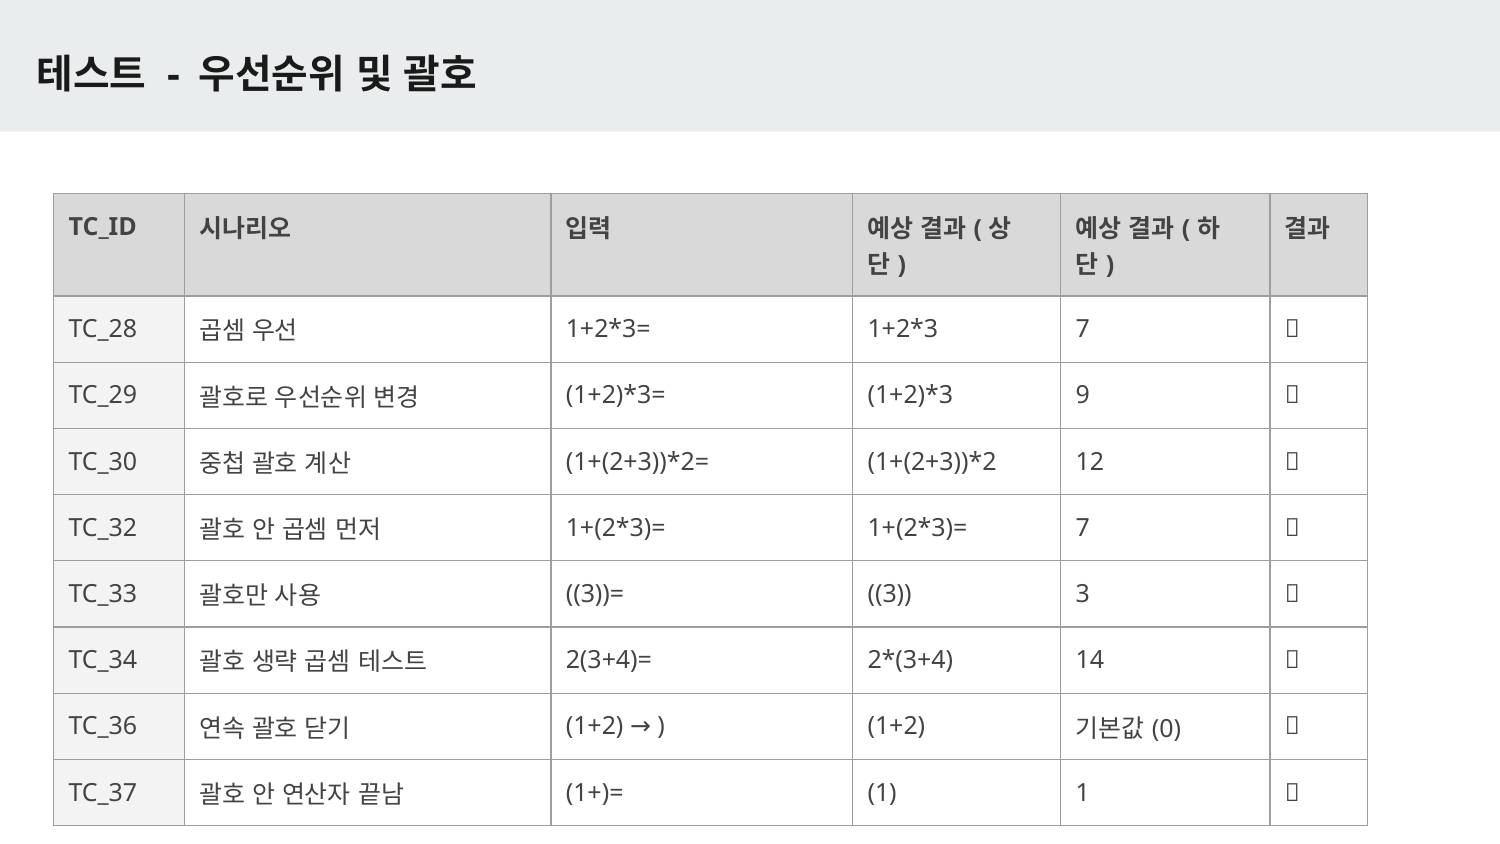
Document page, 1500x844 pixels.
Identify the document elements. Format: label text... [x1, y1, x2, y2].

table_cell ((3))= [552, 561, 852, 626]
table_header TC_ID [54, 194, 184, 295]
table_cell (1+2)*3= [552, 363, 852, 428]
table_cell 1+(2*3)= [552, 495, 852, 560]
table_cell 1+(2*3)= [853, 495, 1060, 560]
table_header 예상 결과(상단) [853, 194, 1060, 295]
table_cell 연속 괄호 닫기 [185, 694, 550, 759]
table_cell ✅ [1271, 297, 1367, 362]
table_cell (1+2) [853, 694, 1060, 759]
table_cell ✅ [1271, 561, 1367, 626]
title 테스트 - 우선순위 및 괄호 [21, 27, 1284, 116]
table_cell TC_37 [54, 760, 184, 825]
table_cell 괄호로 우선순위 변경 [185, 363, 550, 428]
table_header 입력 [552, 194, 852, 295]
table_cell ✅ [1271, 694, 1367, 759]
table_cell (1+(2+3))*2= [552, 429, 852, 494]
table_cell (1+2) → ) [552, 694, 852, 759]
table_cell 곱셈 우선 [185, 297, 550, 362]
table_cell 괄호 생략 곱셈 테스트 [185, 628, 550, 693]
table_cell (1+)= [552, 760, 852, 825]
table_cell 2(3+4)= [552, 628, 852, 693]
table_cell 기본값(0) [1061, 694, 1269, 759]
table_cell 1+2*3= [552, 297, 852, 362]
table_header 예상 결과(하단) [1061, 194, 1269, 295]
table_cell TC_36 [54, 694, 184, 759]
table_cell (1+(2+3))*2 [853, 429, 1060, 494]
table_cell ✅ [1271, 363, 1367, 428]
table_cell ✅ [1271, 495, 1367, 560]
table_cell TC_34 [54, 628, 184, 693]
table_cell 1+2*3 [853, 297, 1060, 362]
table_cell TC_29 [54, 363, 184, 428]
table_cell 괄호만 사용 [185, 561, 550, 626]
table_cell TC_28 [54, 297, 184, 362]
table_cell (1) [853, 760, 1060, 825]
table_cell 7 [1061, 495, 1269, 560]
table_cell 14 [1061, 628, 1269, 693]
table_cell 9 [1061, 363, 1269, 428]
table_cell TC_33 [54, 561, 184, 626]
table_cell 3 [1061, 561, 1269, 626]
table_cell 12 [1061, 429, 1269, 494]
table_cell ✅ [1271, 429, 1367, 494]
table_cell 괄호 안 연산자 끝남 [185, 760, 550, 825]
table_cell 2*(3+4) [853, 628, 1060, 693]
table_cell 중첩 괄호 계산 [185, 429, 550, 494]
table_cell 괄호 안 곱셈 먼저 [185, 495, 550, 560]
table_cell TC_30 [54, 429, 184, 494]
table_cell ((3)) [853, 561, 1060, 626]
table_cell (1+2)*3 [853, 363, 1060, 428]
table_cell ✅ [1271, 628, 1367, 693]
table_header 결과 [1271, 194, 1367, 295]
table_header 시나리오 [185, 194, 550, 295]
table_cell 1 [1061, 760, 1269, 825]
table_cell ✅ [1271, 760, 1367, 825]
table_cell 7 [1061, 297, 1269, 362]
table_cell TC_32 [54, 495, 184, 560]
